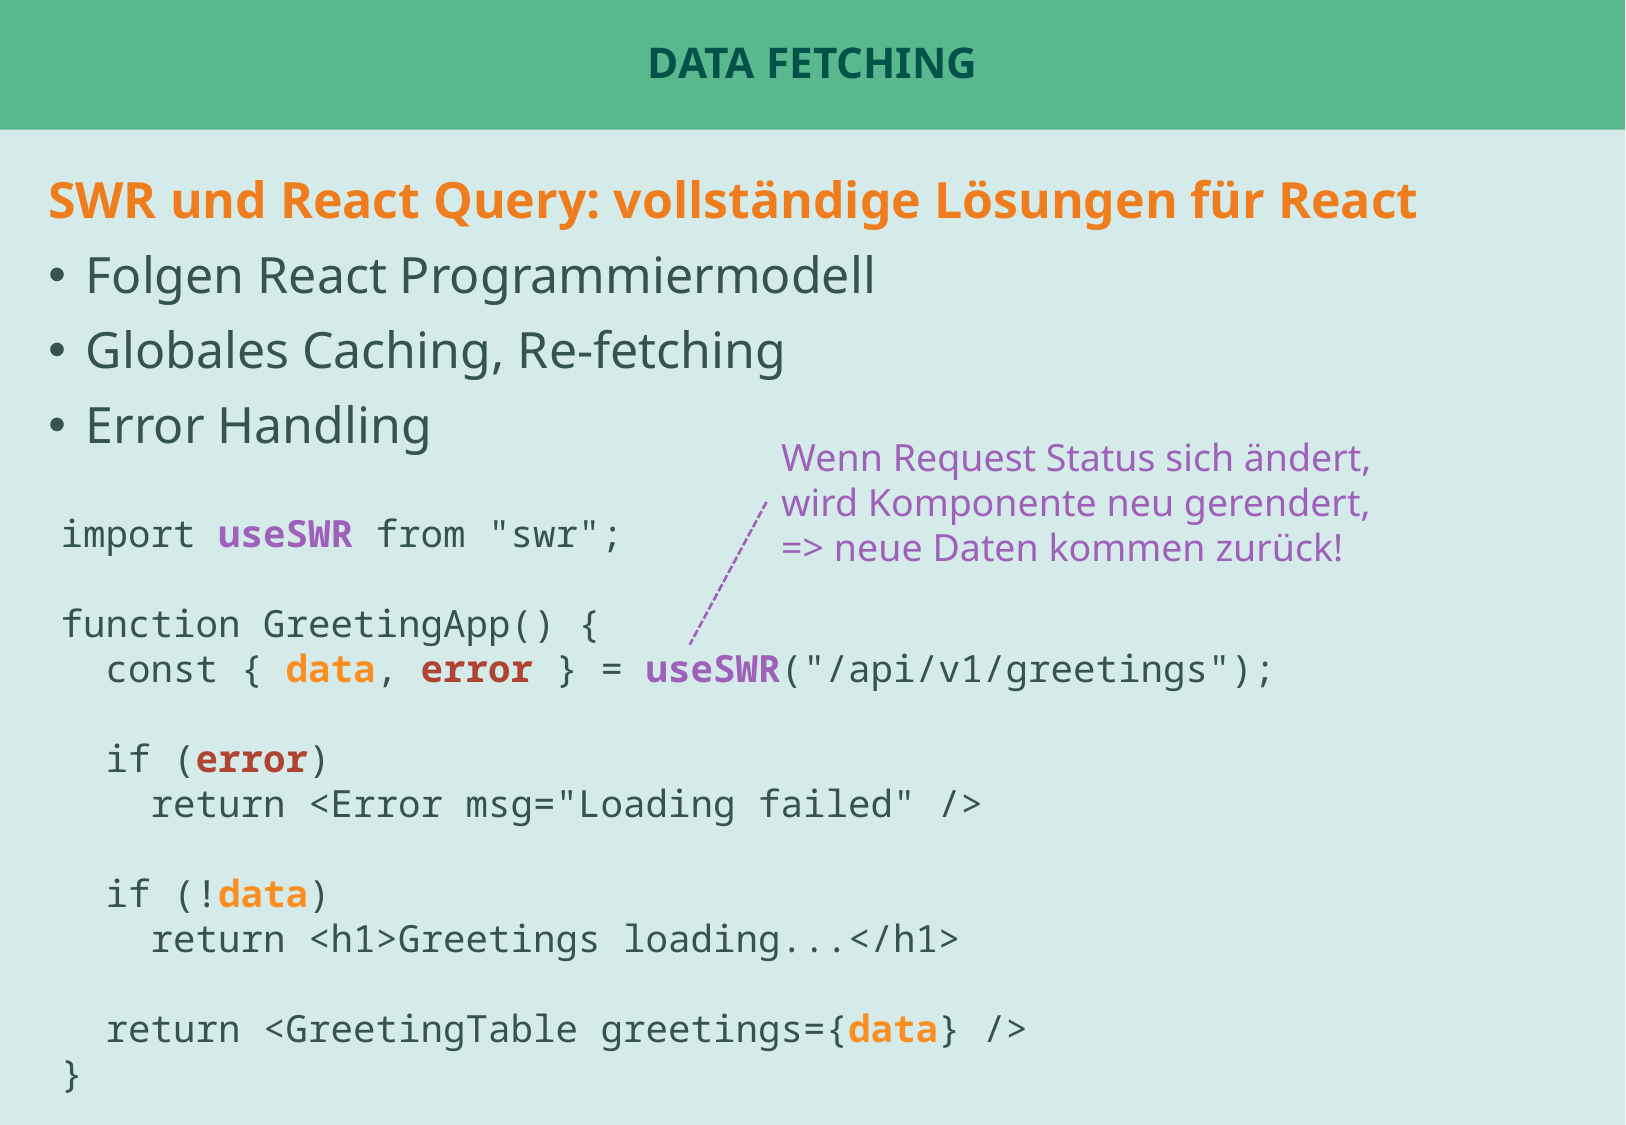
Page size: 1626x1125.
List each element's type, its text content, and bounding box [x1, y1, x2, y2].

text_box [689, 502, 767, 645]
text_box Wenn Request Status sich ändert, wird Komponente neu gerendert, => neue Daten kommen zurück! [766, 427, 1579, 577]
list SWR und React Query: vollständige Lösungen für React Folgen React Programmiermodell Globales Caching, Re-fetching Error Handling [33, 168, 1592, 1043]
title Data Fetching [0, 0, 1625, 130]
text_box import useSWR from "swr"; function GreetingApp() { const { data, error } = useSWR("/api/v1/greetings"); if (error) return <Error msg="Loading failed" /> if (!data) return <h1>Greetings loading...</h1> return <GreetingTable greetings={data} /> } [45, 502, 1406, 1103]
